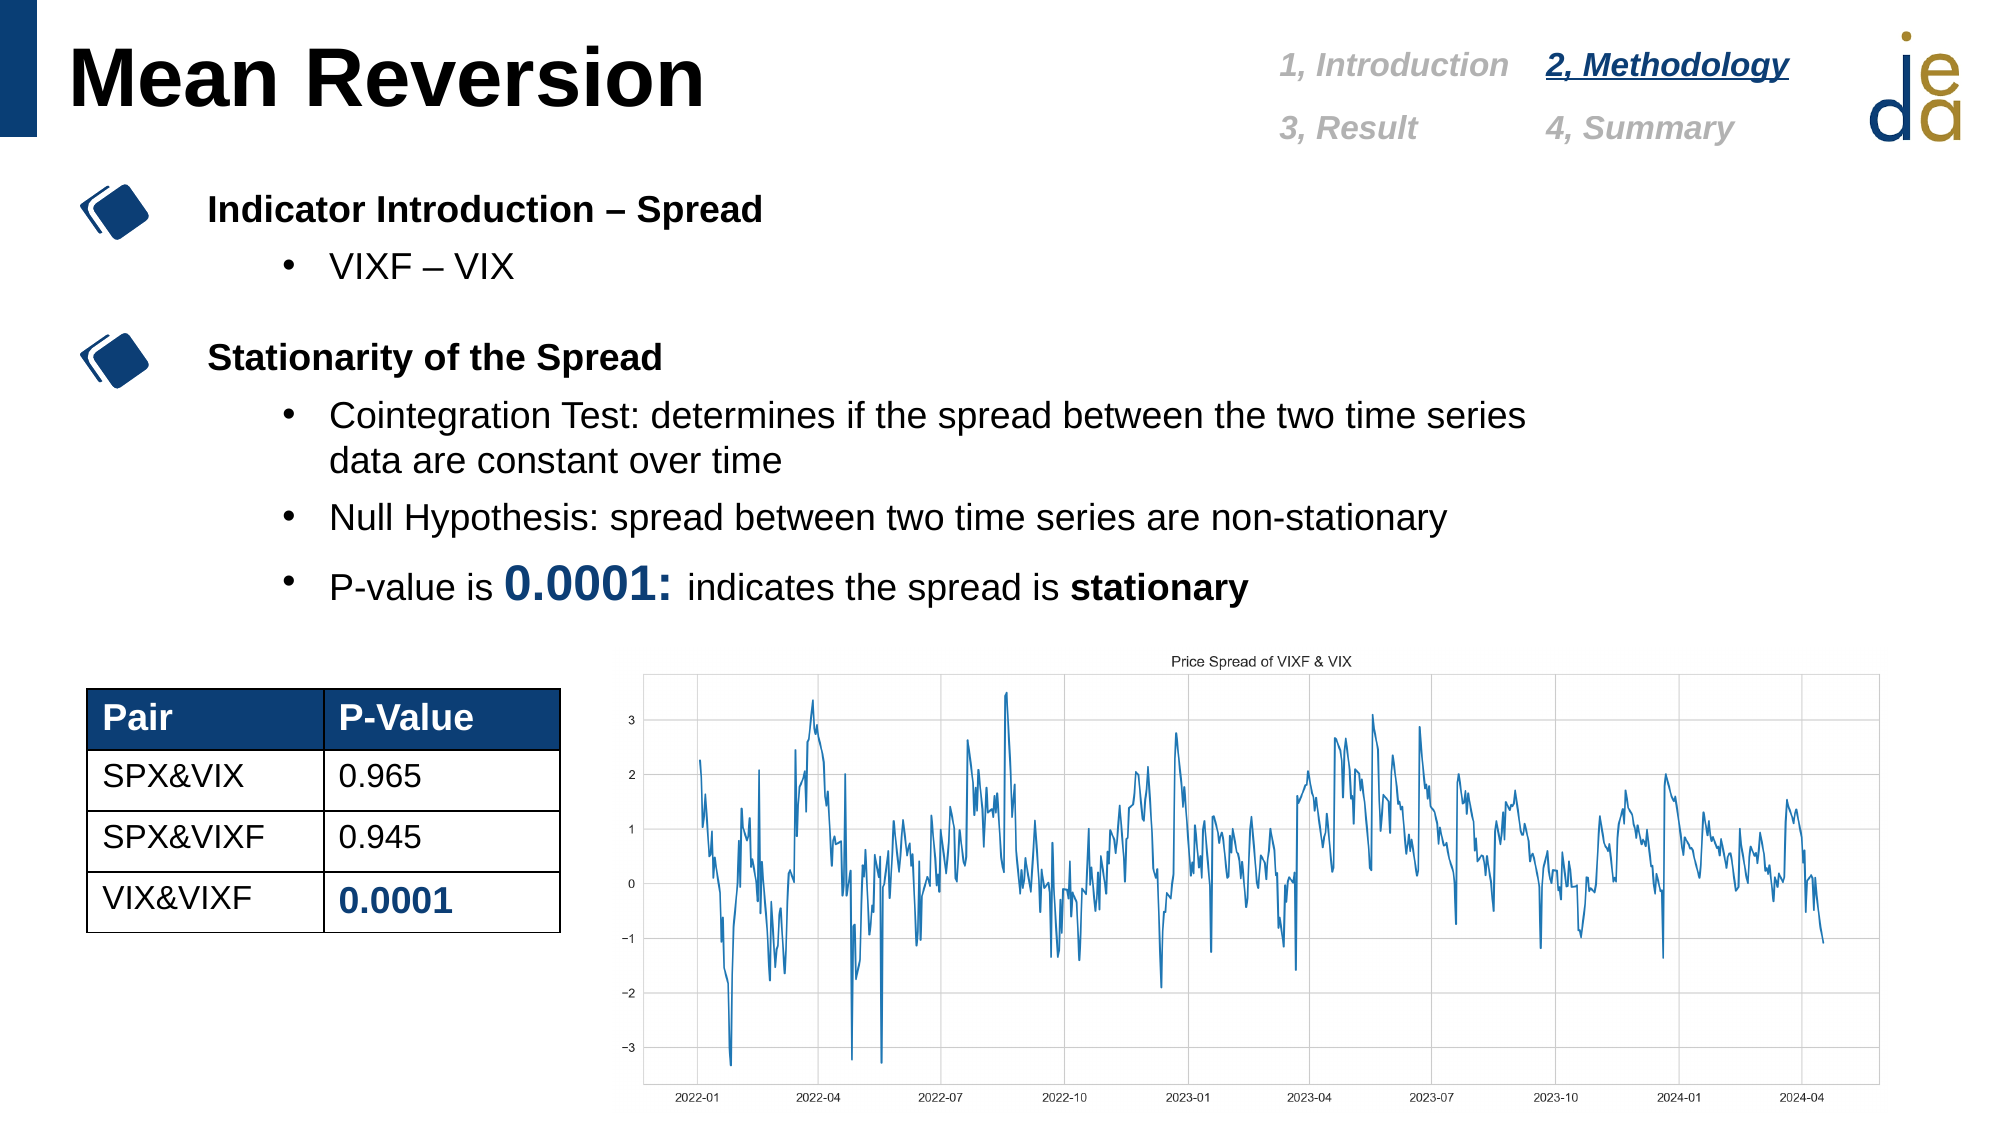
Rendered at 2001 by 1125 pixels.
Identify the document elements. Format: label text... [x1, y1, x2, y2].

table_header P-Value [325, 690, 559, 749]
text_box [79, 333, 146, 386]
table_cell 0.0001 [325, 873, 559, 932]
table_cell VIX&VIXF [88, 873, 323, 932]
table_cell 0.945 [325, 812, 559, 871]
title Mean Reversion [53, 27, 1779, 137]
picture [611, 647, 1888, 1114]
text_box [79, 185, 146, 237]
table_cell 0.965 [325, 751, 559, 810]
table_cell SPX&VIX [88, 751, 323, 810]
table_header Pair [88, 690, 323, 749]
picture [1835, 5, 1999, 168]
text_box Stationarity of the Spread Cointegration Test: determines if the spread between the two time series data are constant over time Null Hypothesis: spread between two time series are non-stationary P-value is 0.0001: indicates the spread is stationary [192, 325, 1582, 619]
table_cell SPX&VIXF [88, 812, 323, 871]
text_box Indicator Introduction – Spread VIXF – VIX [192, 177, 1039, 295]
